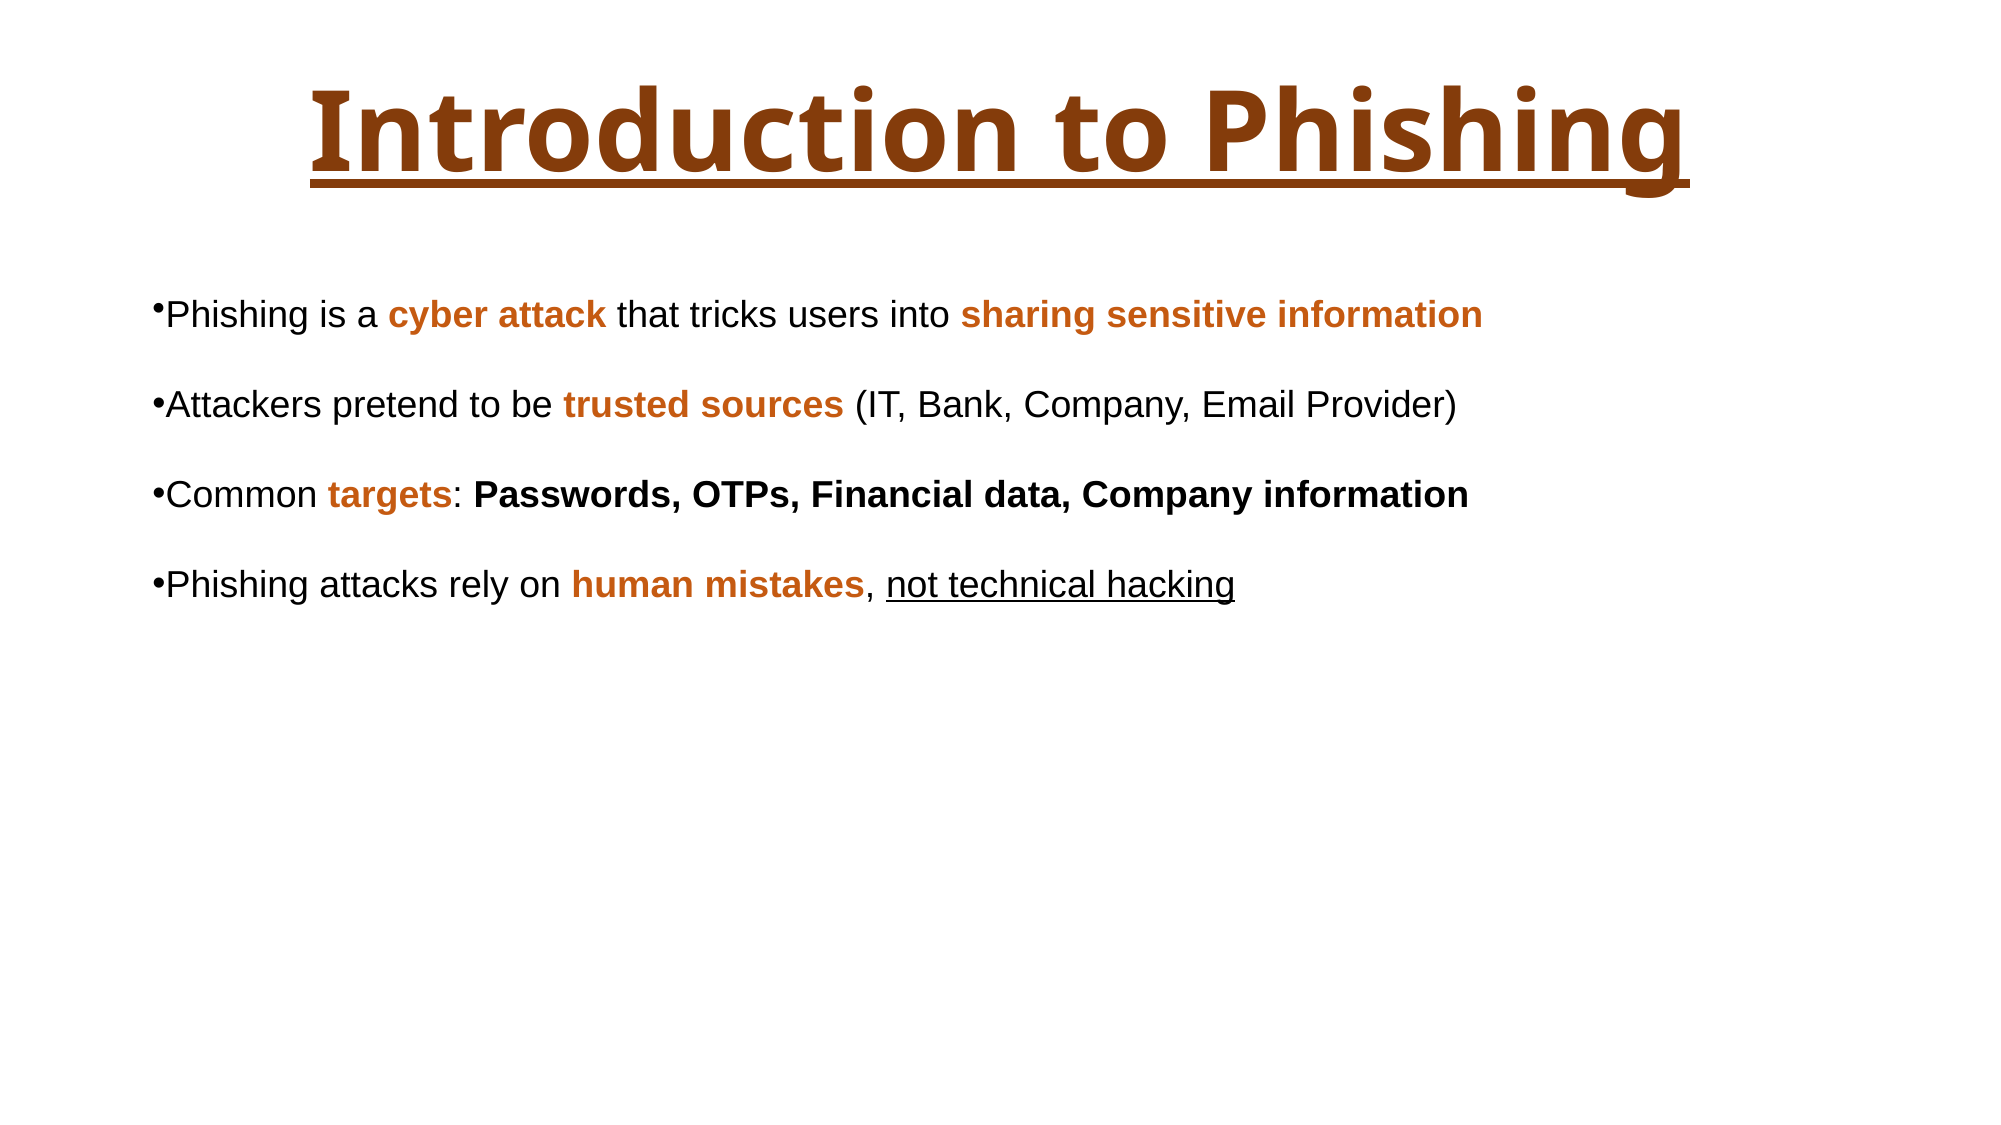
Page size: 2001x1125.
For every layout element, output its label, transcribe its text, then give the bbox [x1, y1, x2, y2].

title Introduction to Phishing [137, 59, 1863, 210]
list Phishing is a cyber attack that tricks users into sharing sensitive information Attackers pretend to be trusted sources (IT, Bank, Company, Email Provider) Common targets: Passwords, OTPs, Financial data, Company information Phishing attacks rely on human mistakes, not technical hacking [137, 196, 1708, 700]
